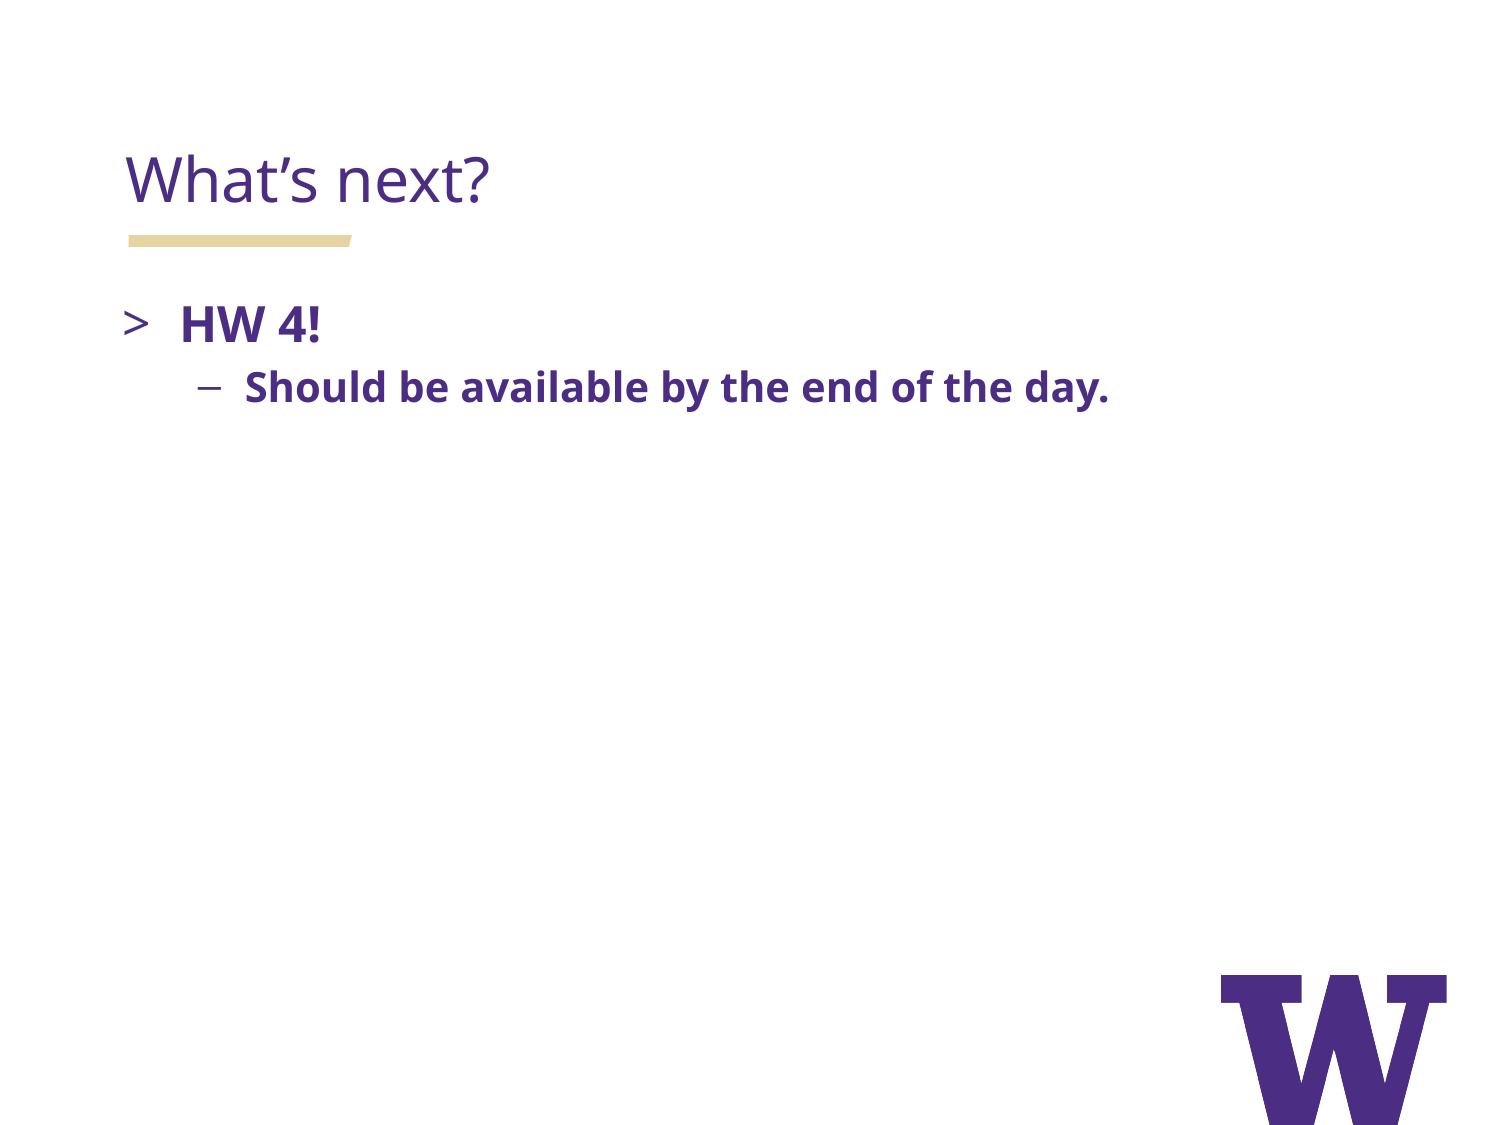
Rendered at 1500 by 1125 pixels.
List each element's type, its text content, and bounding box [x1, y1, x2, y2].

picture [1221, 975, 1447, 1125]
list What’s next? [110, 60, 1453, 224]
picture [128, 235, 352, 247]
list HW 4! Should be available by the end of the day. [108, 284, 1453, 944]
